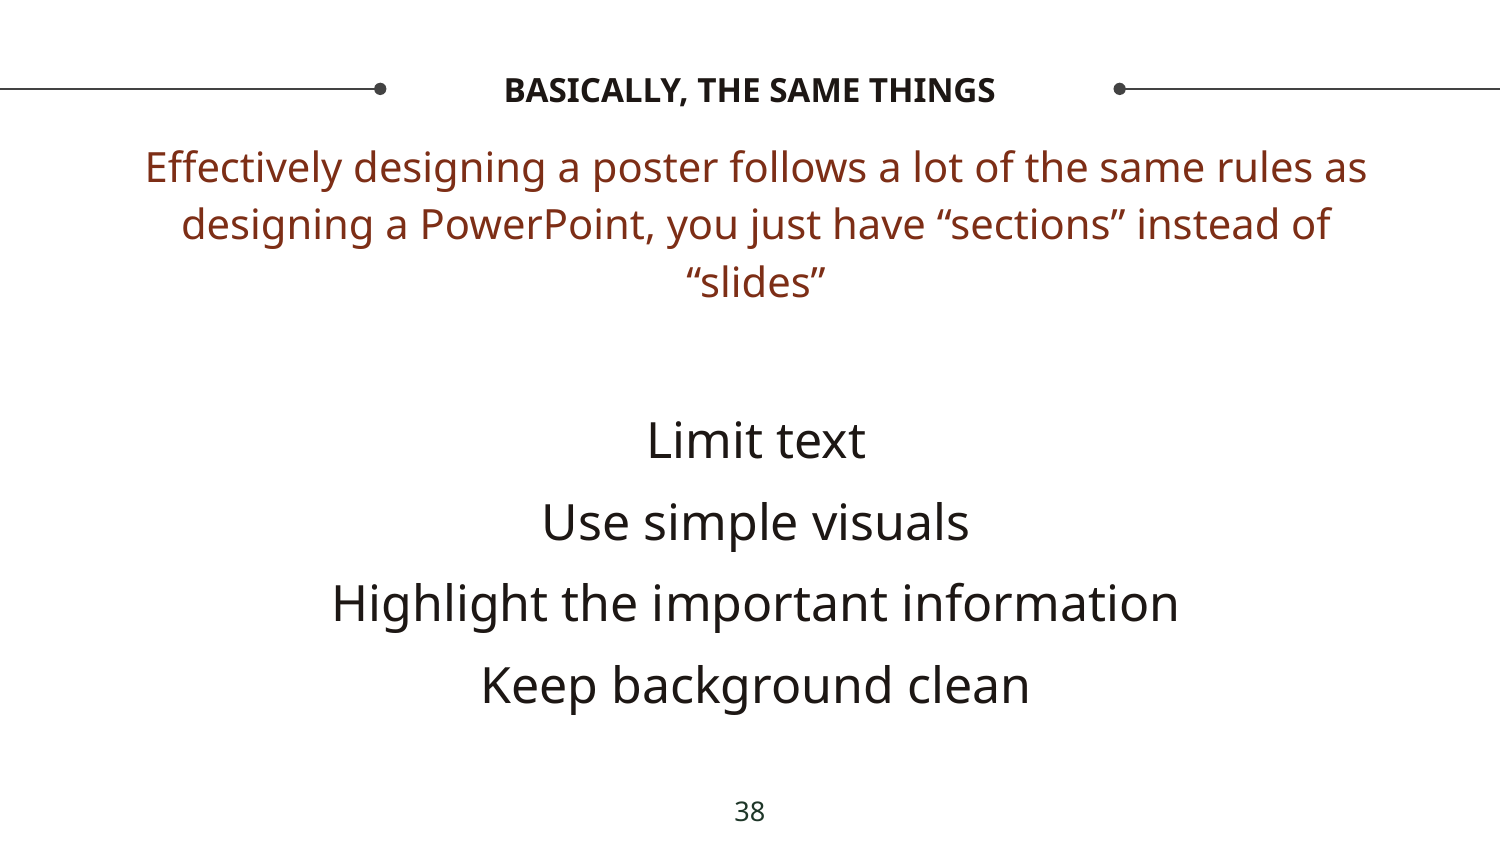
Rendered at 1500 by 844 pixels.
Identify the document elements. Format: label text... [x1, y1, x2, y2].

list Effectively designing a poster follows a lot of the same rules as designing a PowerPoint, you just have “sections” instead of “slides” Limit text Use simple visuals Highlight the important information Keep background clean [101, 118, 1399, 646]
title BASICALLY, THE SAME THINGS [380, 18, 1120, 118]
slide_number 38 [705, 779, 795, 844]
